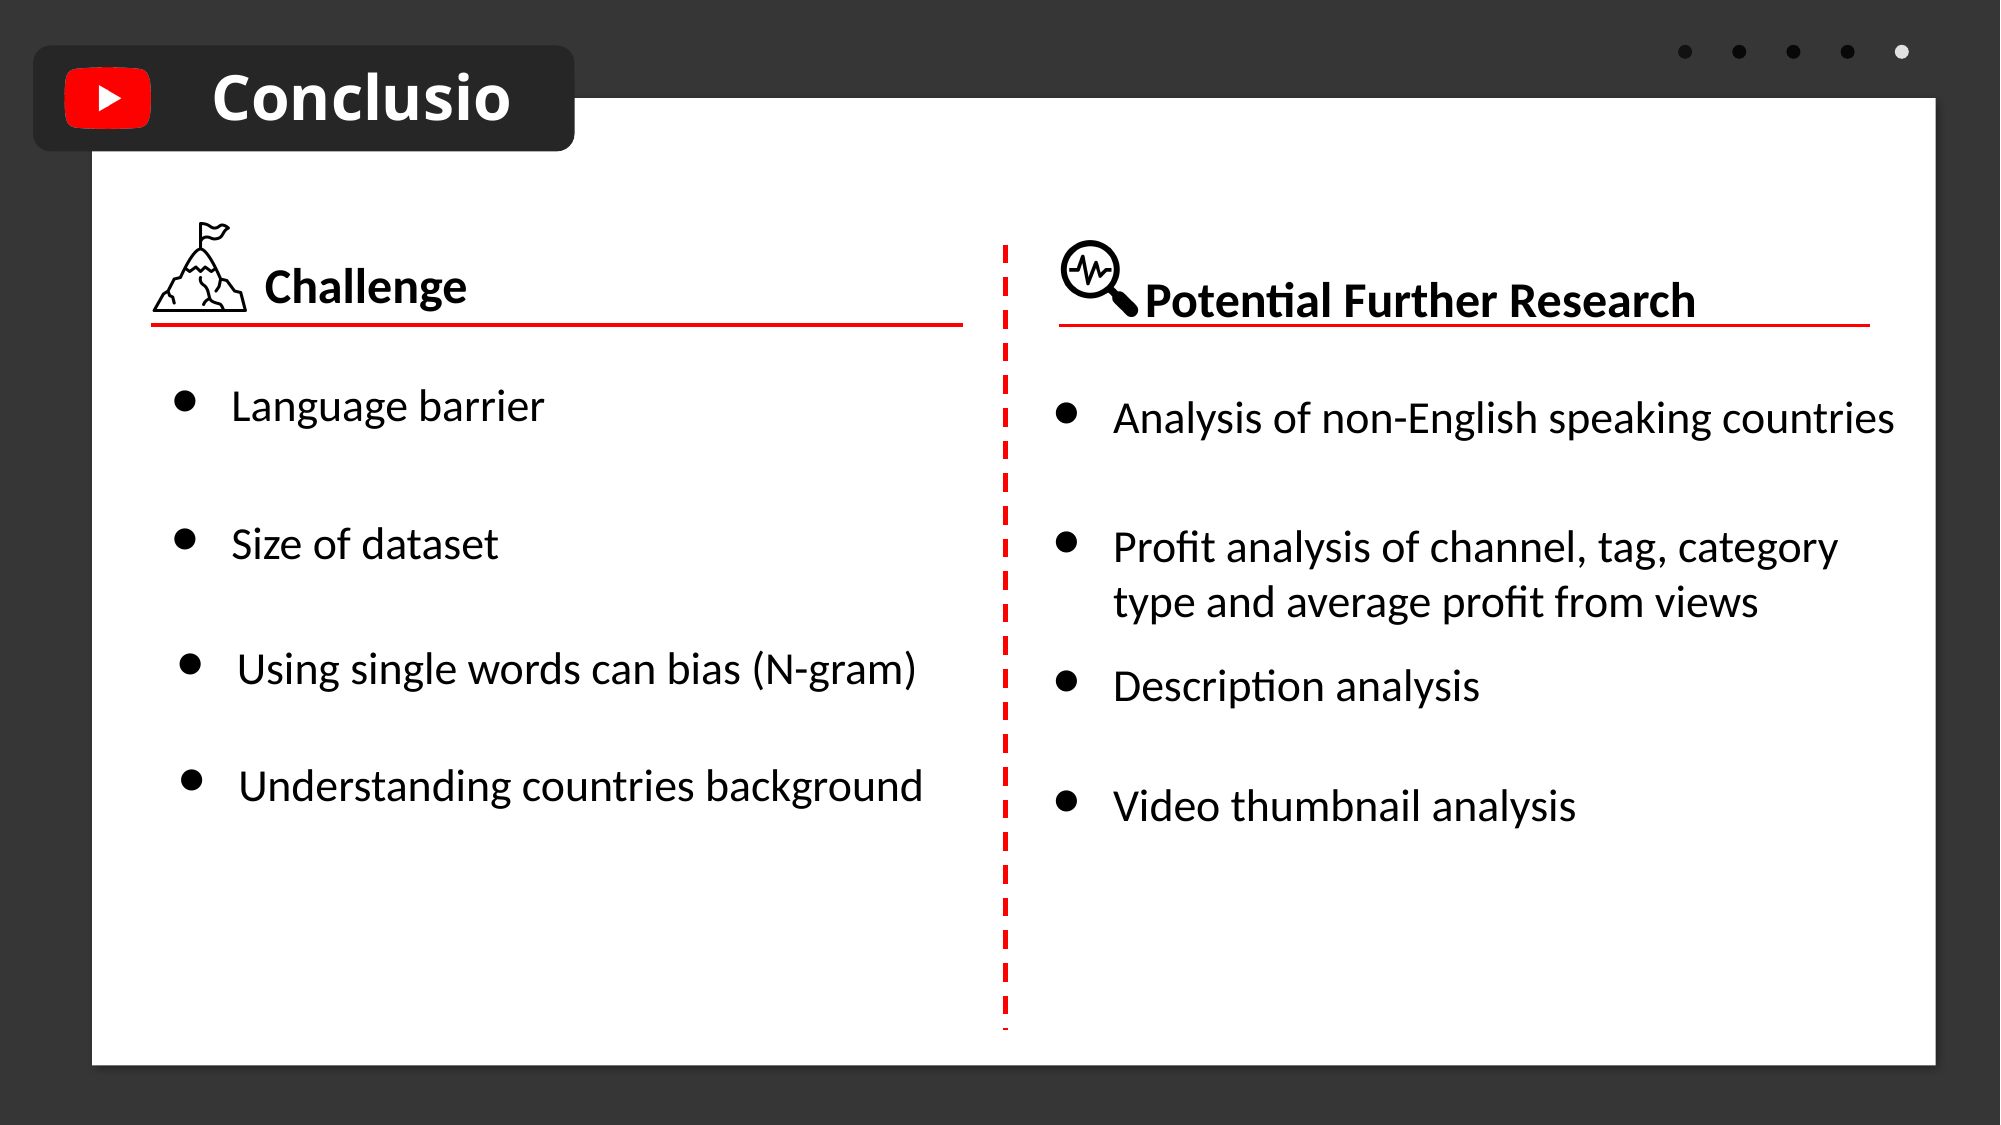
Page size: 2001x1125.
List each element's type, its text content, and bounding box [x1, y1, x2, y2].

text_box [32, 45, 575, 152]
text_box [141, 219, 1084, 731]
text_box Understanding countries background [148, 740, 960, 847]
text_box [1022, 221, 1975, 875]
picture [1052, 231, 1147, 326]
picture [64, 67, 157, 129]
text_box z [92, 98, 1936, 1066]
text_box [1010, 886, 2000, 947]
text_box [1677, 44, 1910, 60]
